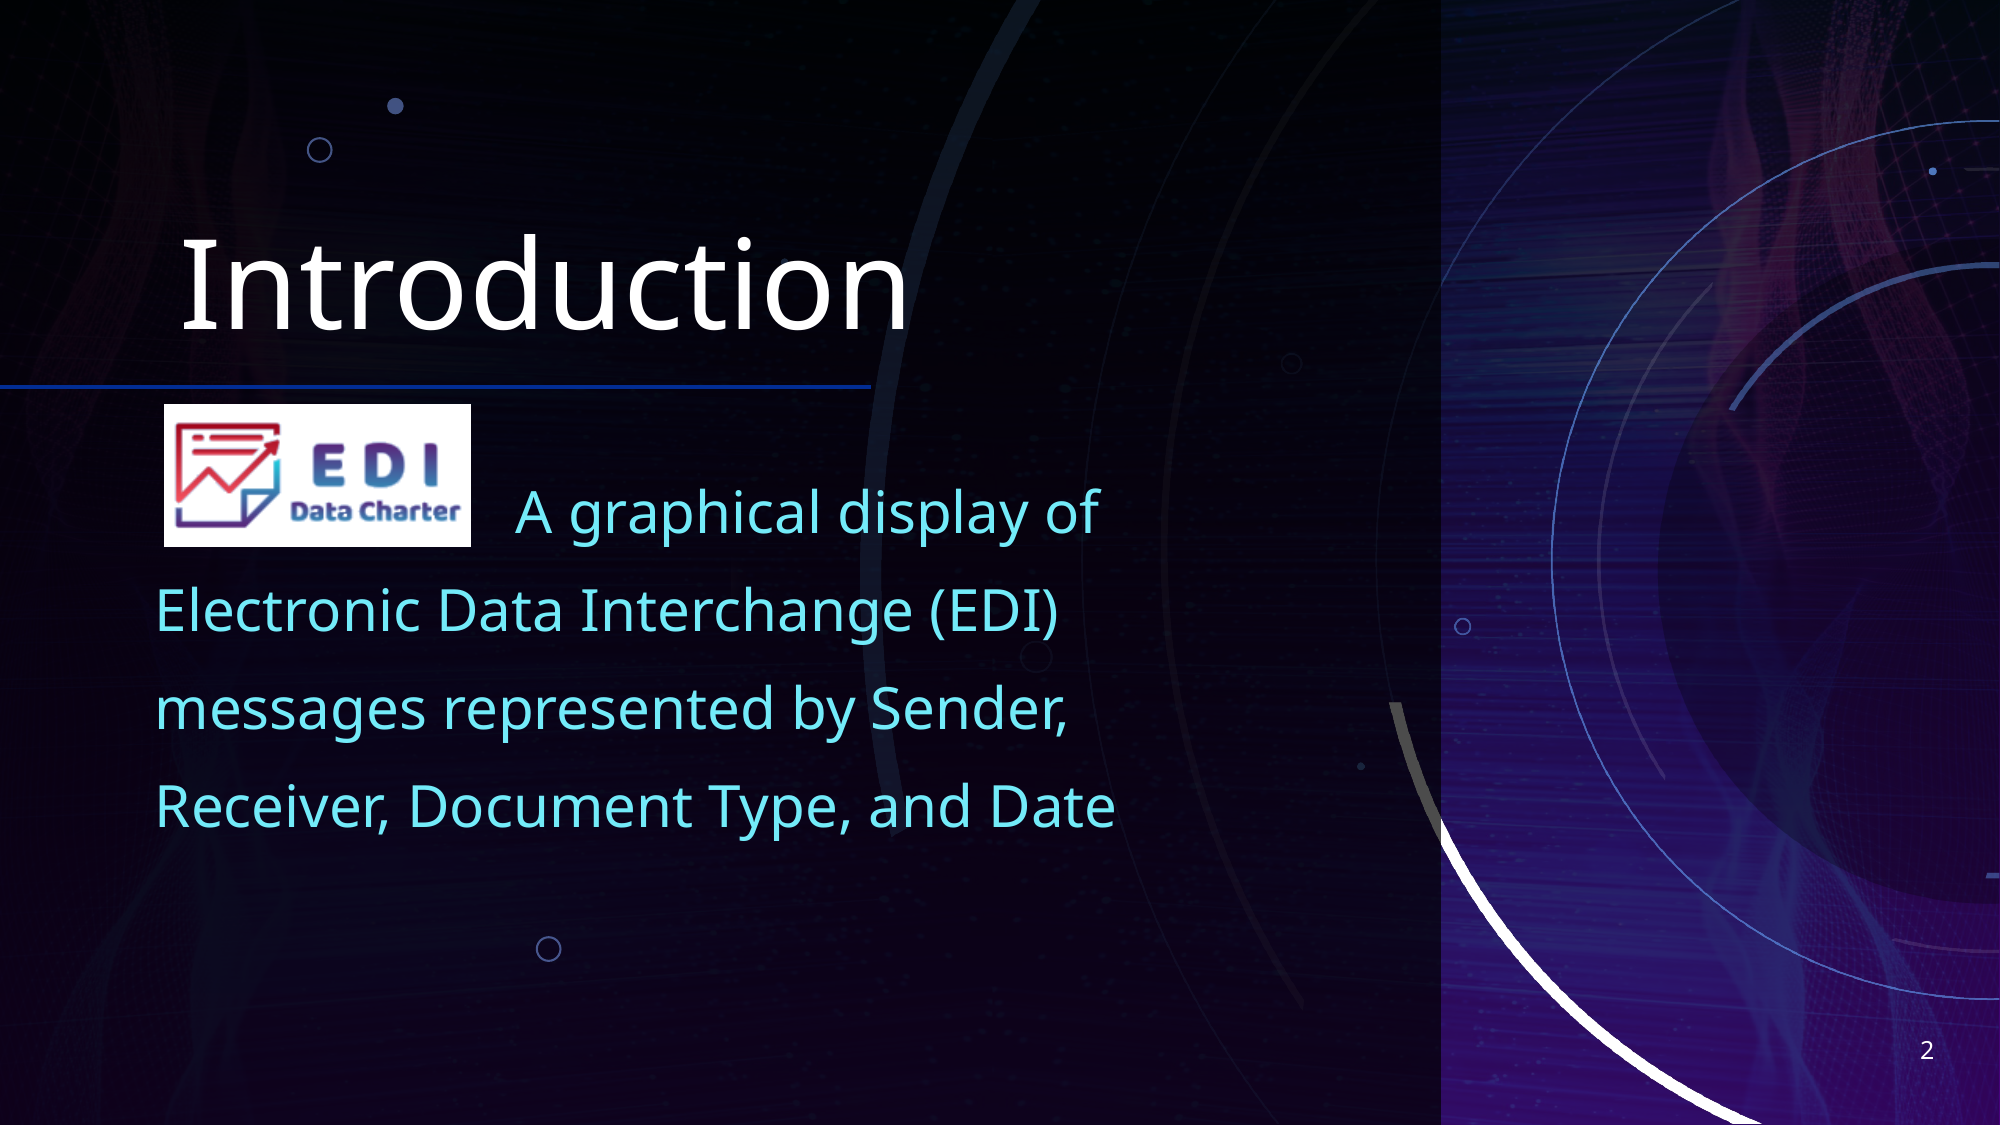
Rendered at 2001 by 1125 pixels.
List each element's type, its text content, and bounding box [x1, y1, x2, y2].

list A graphical display of Electronic Data Interchange (EDI) messages represented by Sender, Receiver, Document Type, and Date [139, 439, 1270, 1024]
title Introduction [164, 172, 1299, 364]
picture [730, 0, 2000, 1124]
picture [164, 404, 471, 547]
slide_number 2 [1499, 1021, 1950, 1082]
